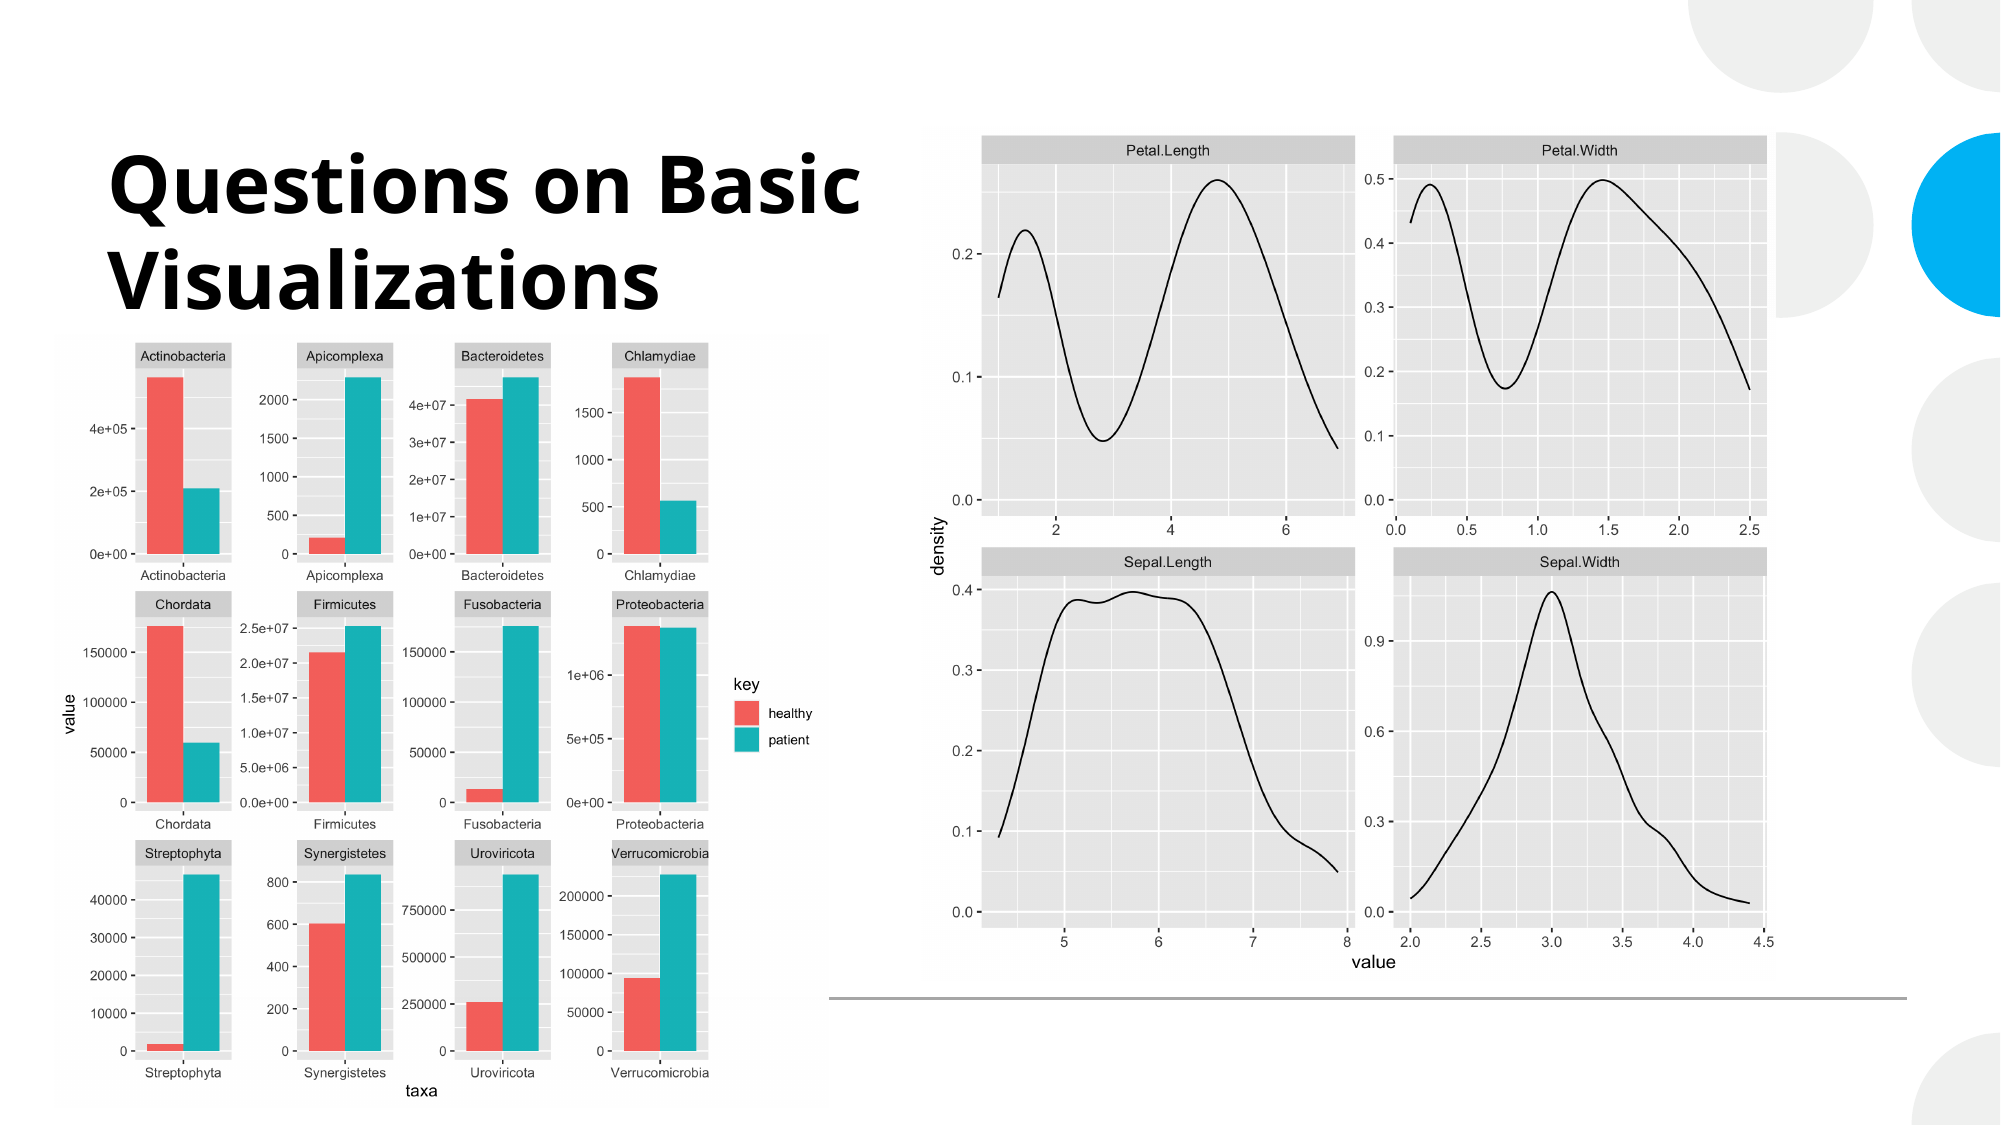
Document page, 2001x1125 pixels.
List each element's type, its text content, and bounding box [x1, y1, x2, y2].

picture [54, 334, 829, 1109]
title Questions on Basic Visualizations [92, 126, 920, 335]
picture [920, 126, 1776, 981]
